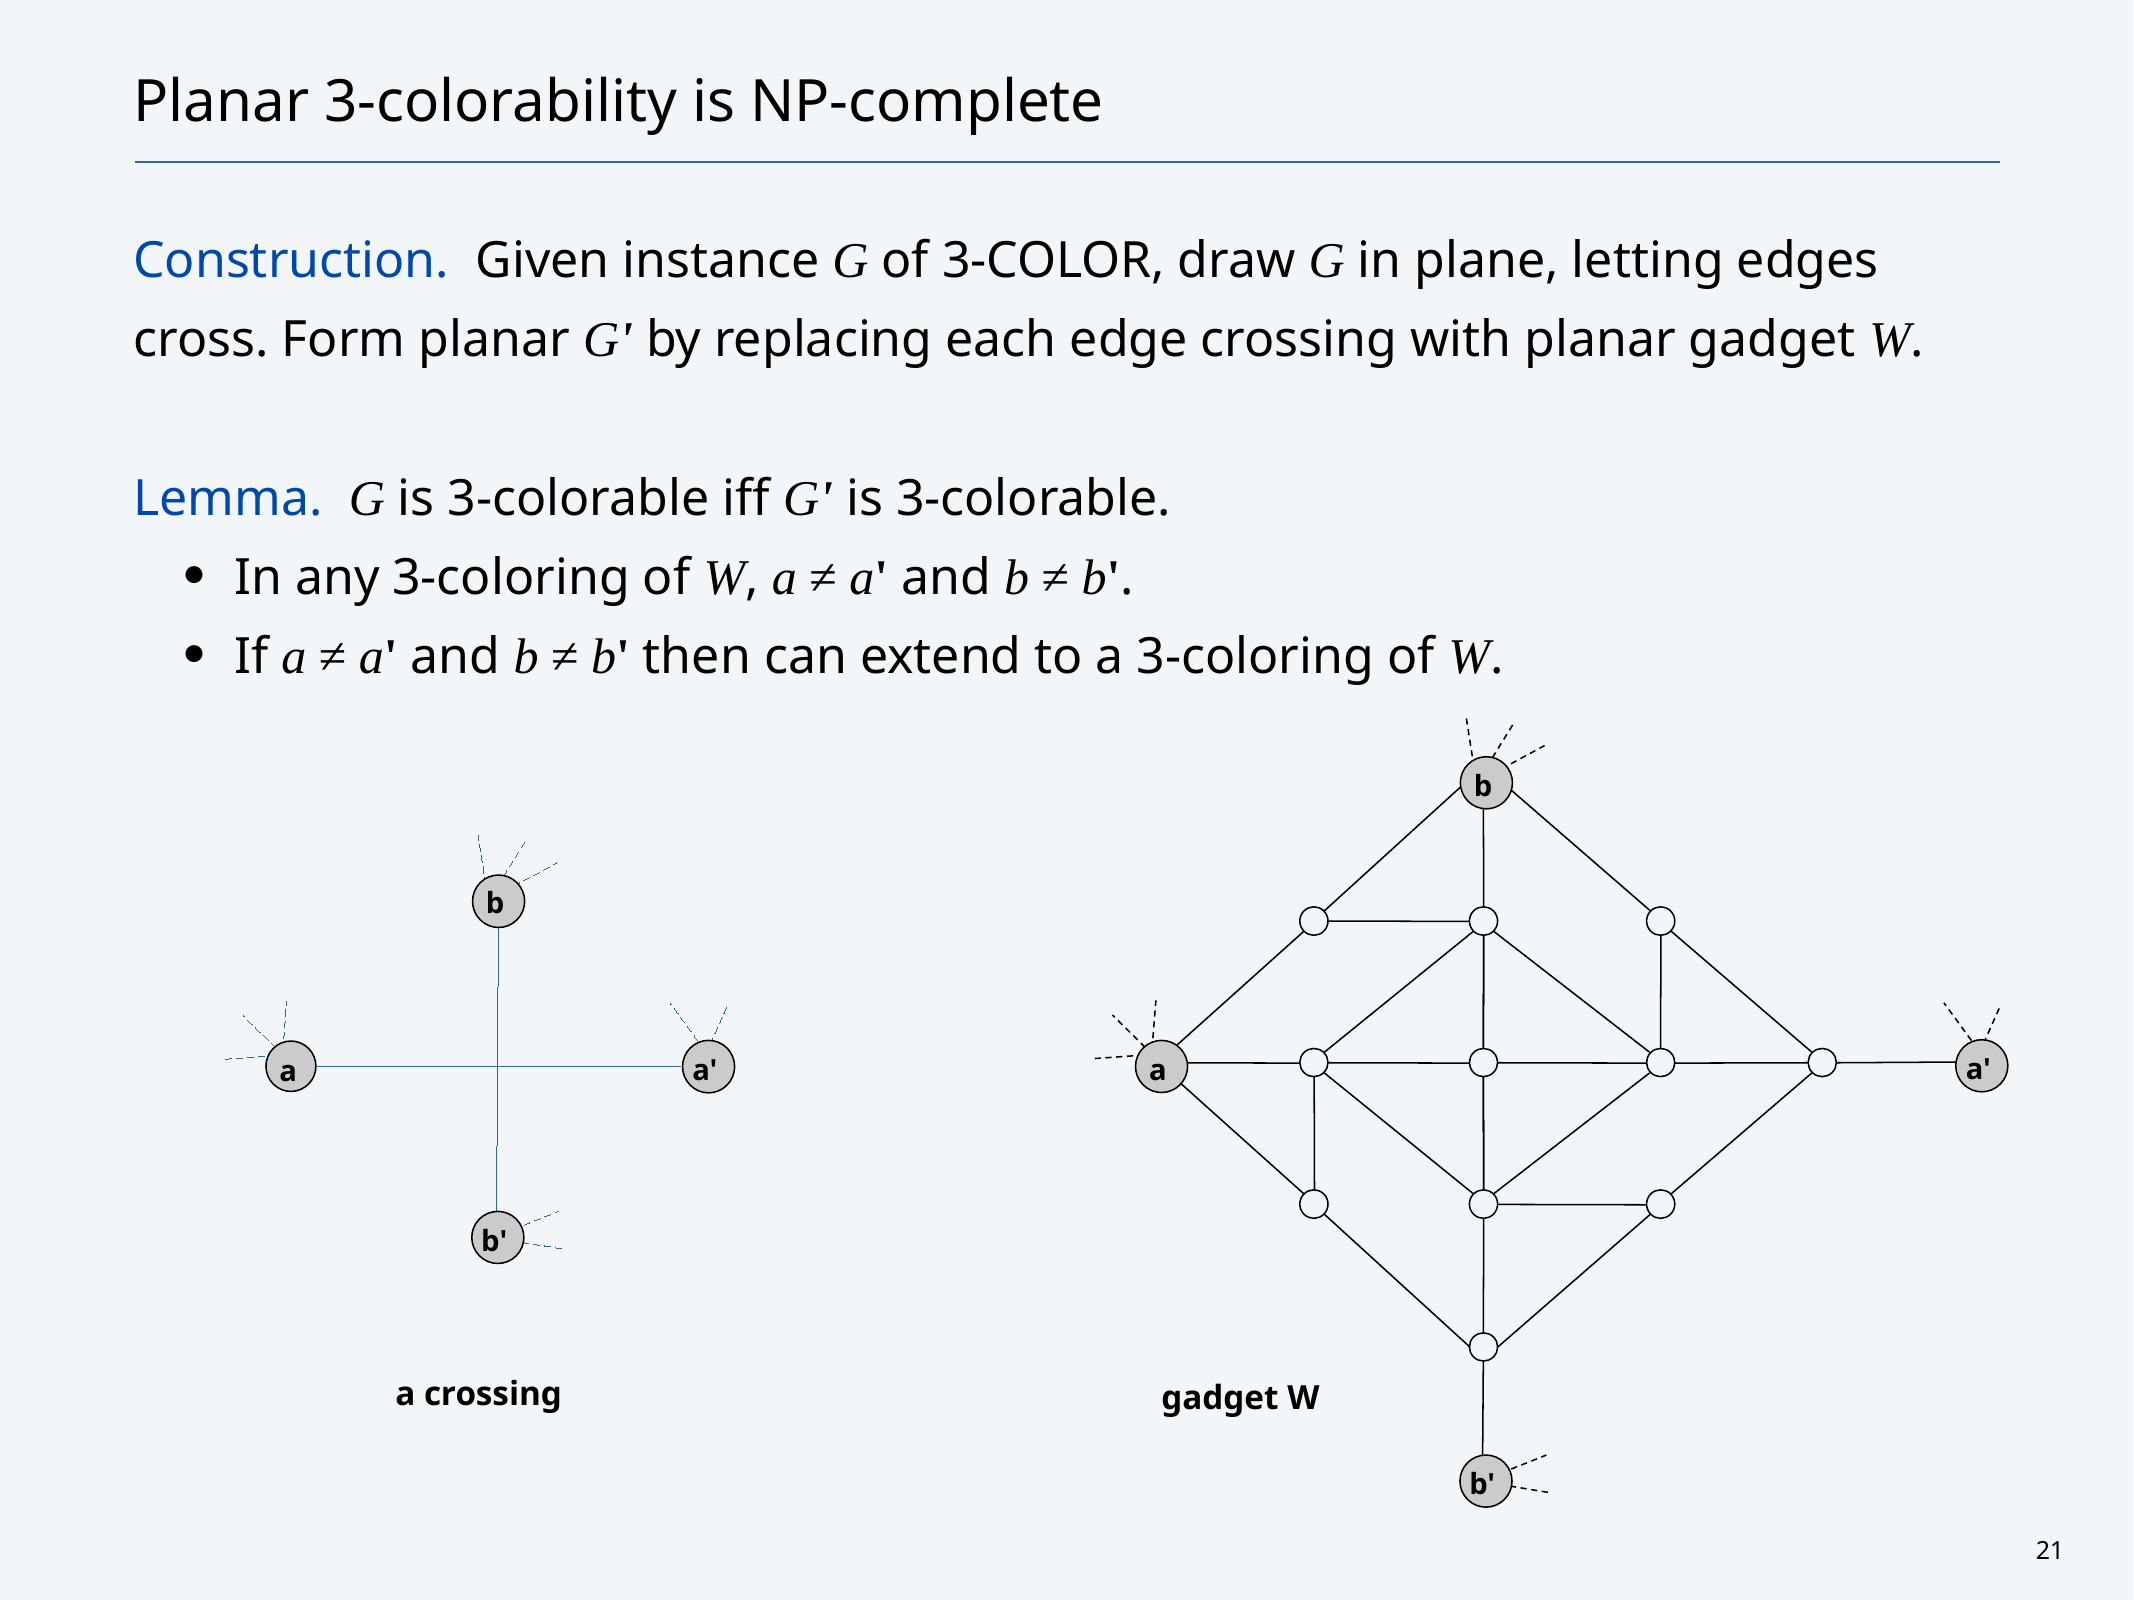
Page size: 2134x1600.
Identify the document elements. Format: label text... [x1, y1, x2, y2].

slide_number 21 [2026, 1532, 2074, 1570]
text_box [680, 1039, 735, 1094]
list Construction. Given instance G of 3-Color, draw G in plane, letting edges cross. Form planar G' by replacing each edge crossing with planar gadget W. Lemma. G is 3-colorable iff G' is 3-colorable. In any 3-coloring of W, a ≠ a' and b ≠ b'. If a ≠ a' and b ≠ b' then can extend to a 3-coloring of W. [132, 207, 2001, 1551]
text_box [1094, 717, 2009, 1508]
title Planar 3-colorability is NP-complete [132, 0, 2001, 134]
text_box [468, 1210, 525, 1264]
text_box a crossing [395, 1360, 563, 1413]
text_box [265, 1040, 317, 1092]
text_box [472, 872, 525, 928]
